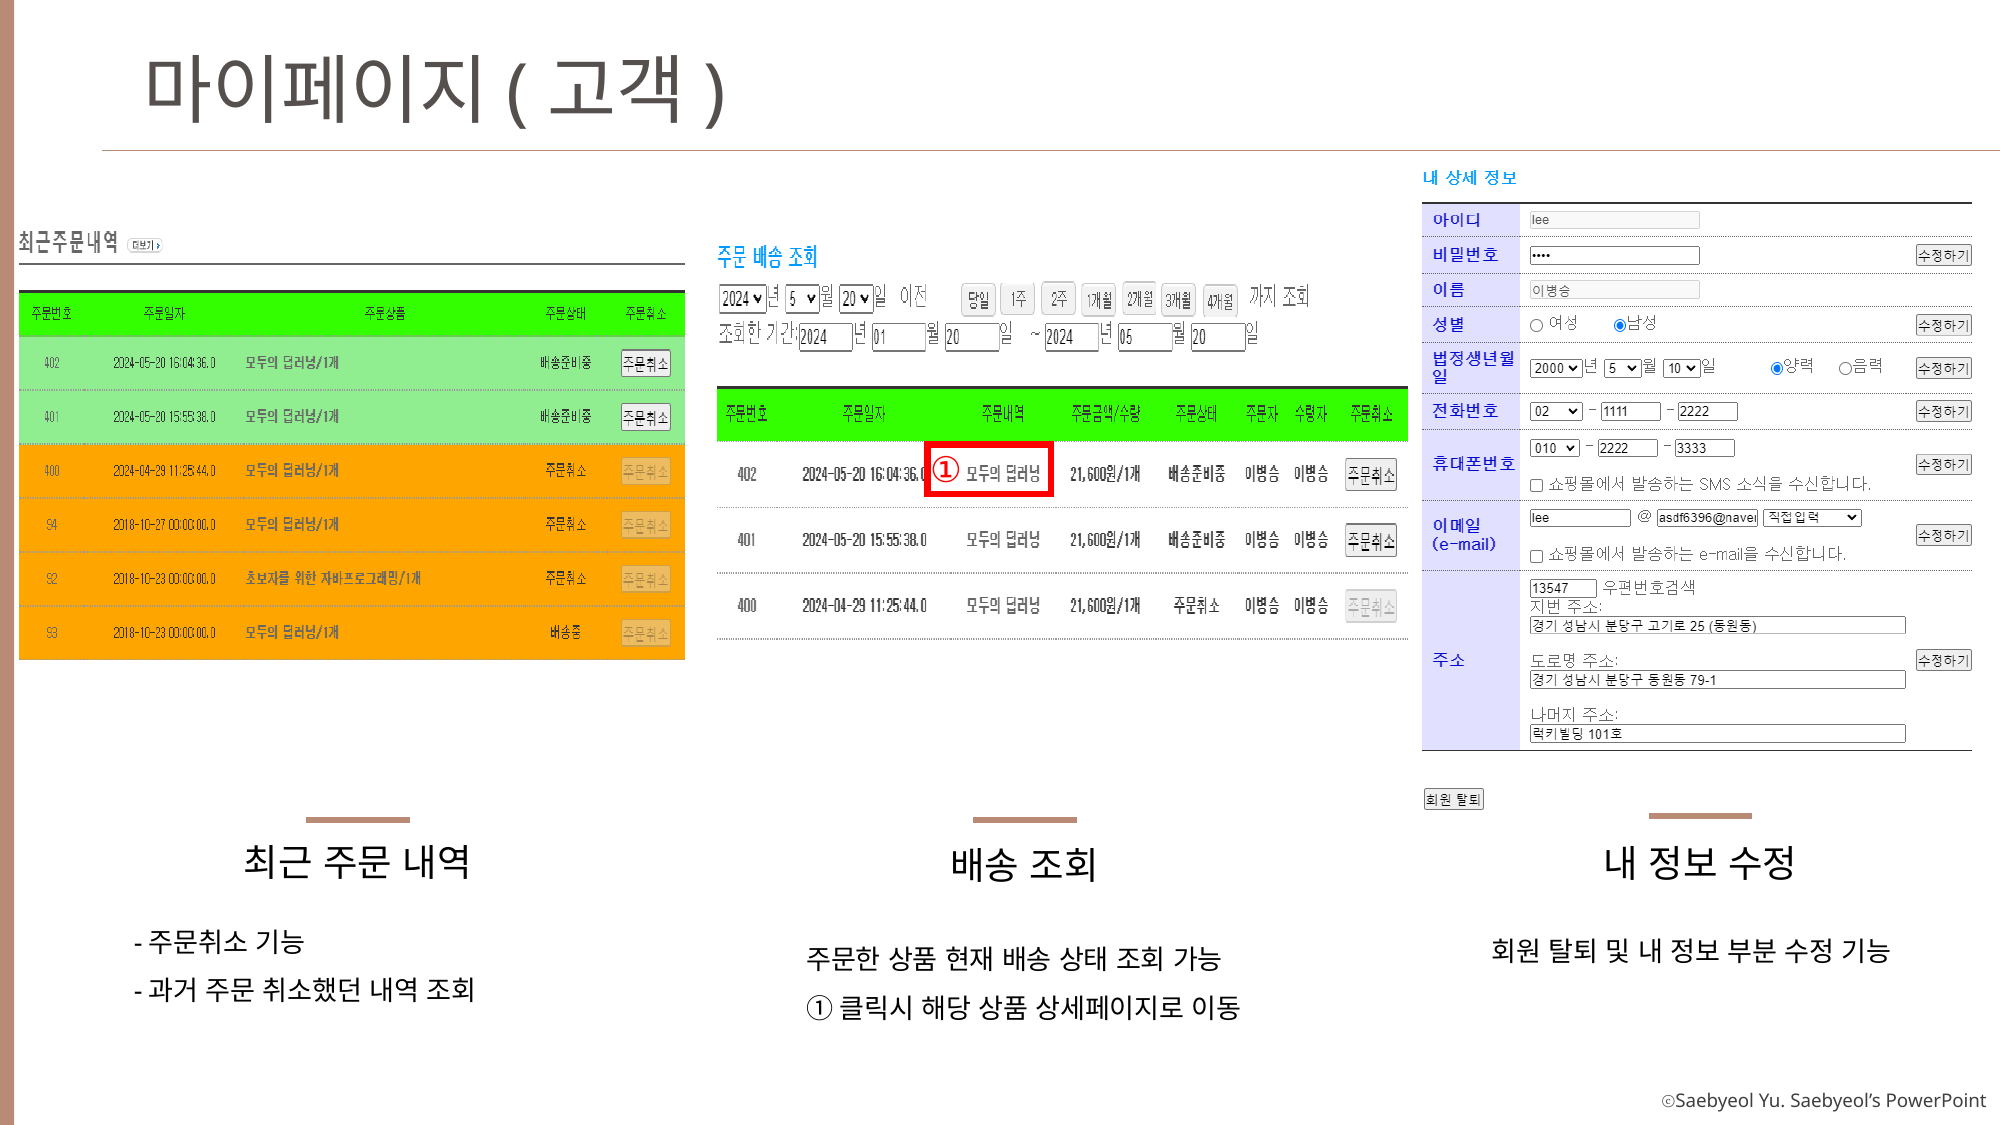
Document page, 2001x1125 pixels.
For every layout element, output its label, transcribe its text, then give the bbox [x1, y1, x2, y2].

text_box [0, 0, 15, 1125]
picture [711, 156, 1991, 813]
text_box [791, 819, 1294, 1026]
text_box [118, 819, 586, 1009]
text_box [1477, 816, 1960, 969]
text_box 마이페이지(고객) [128, 34, 741, 140]
picture [15, 223, 690, 666]
